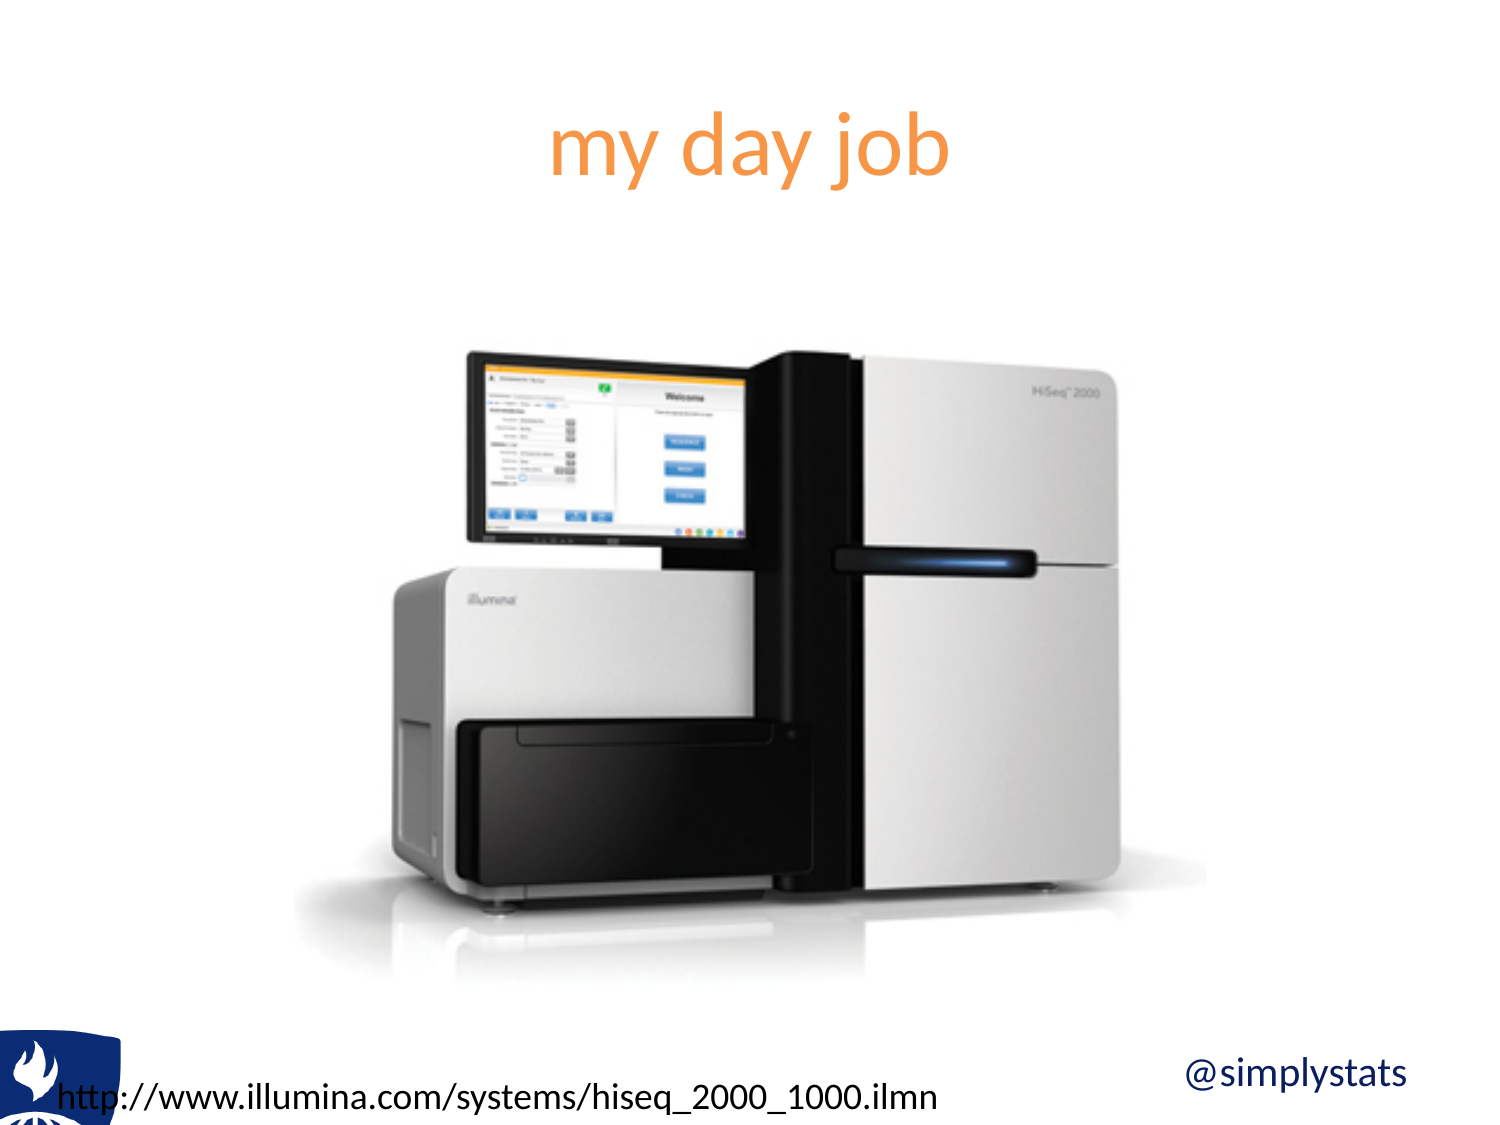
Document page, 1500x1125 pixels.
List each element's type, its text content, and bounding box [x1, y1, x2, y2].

picture [74, 262, 1426, 1006]
picture [0, 1025, 126, 1125]
title my day job [75, 45, 1425, 233]
text_box http://www.illumina.com/systems/hiseq_2000_1000.ilmn [41, 1064, 1092, 1125]
